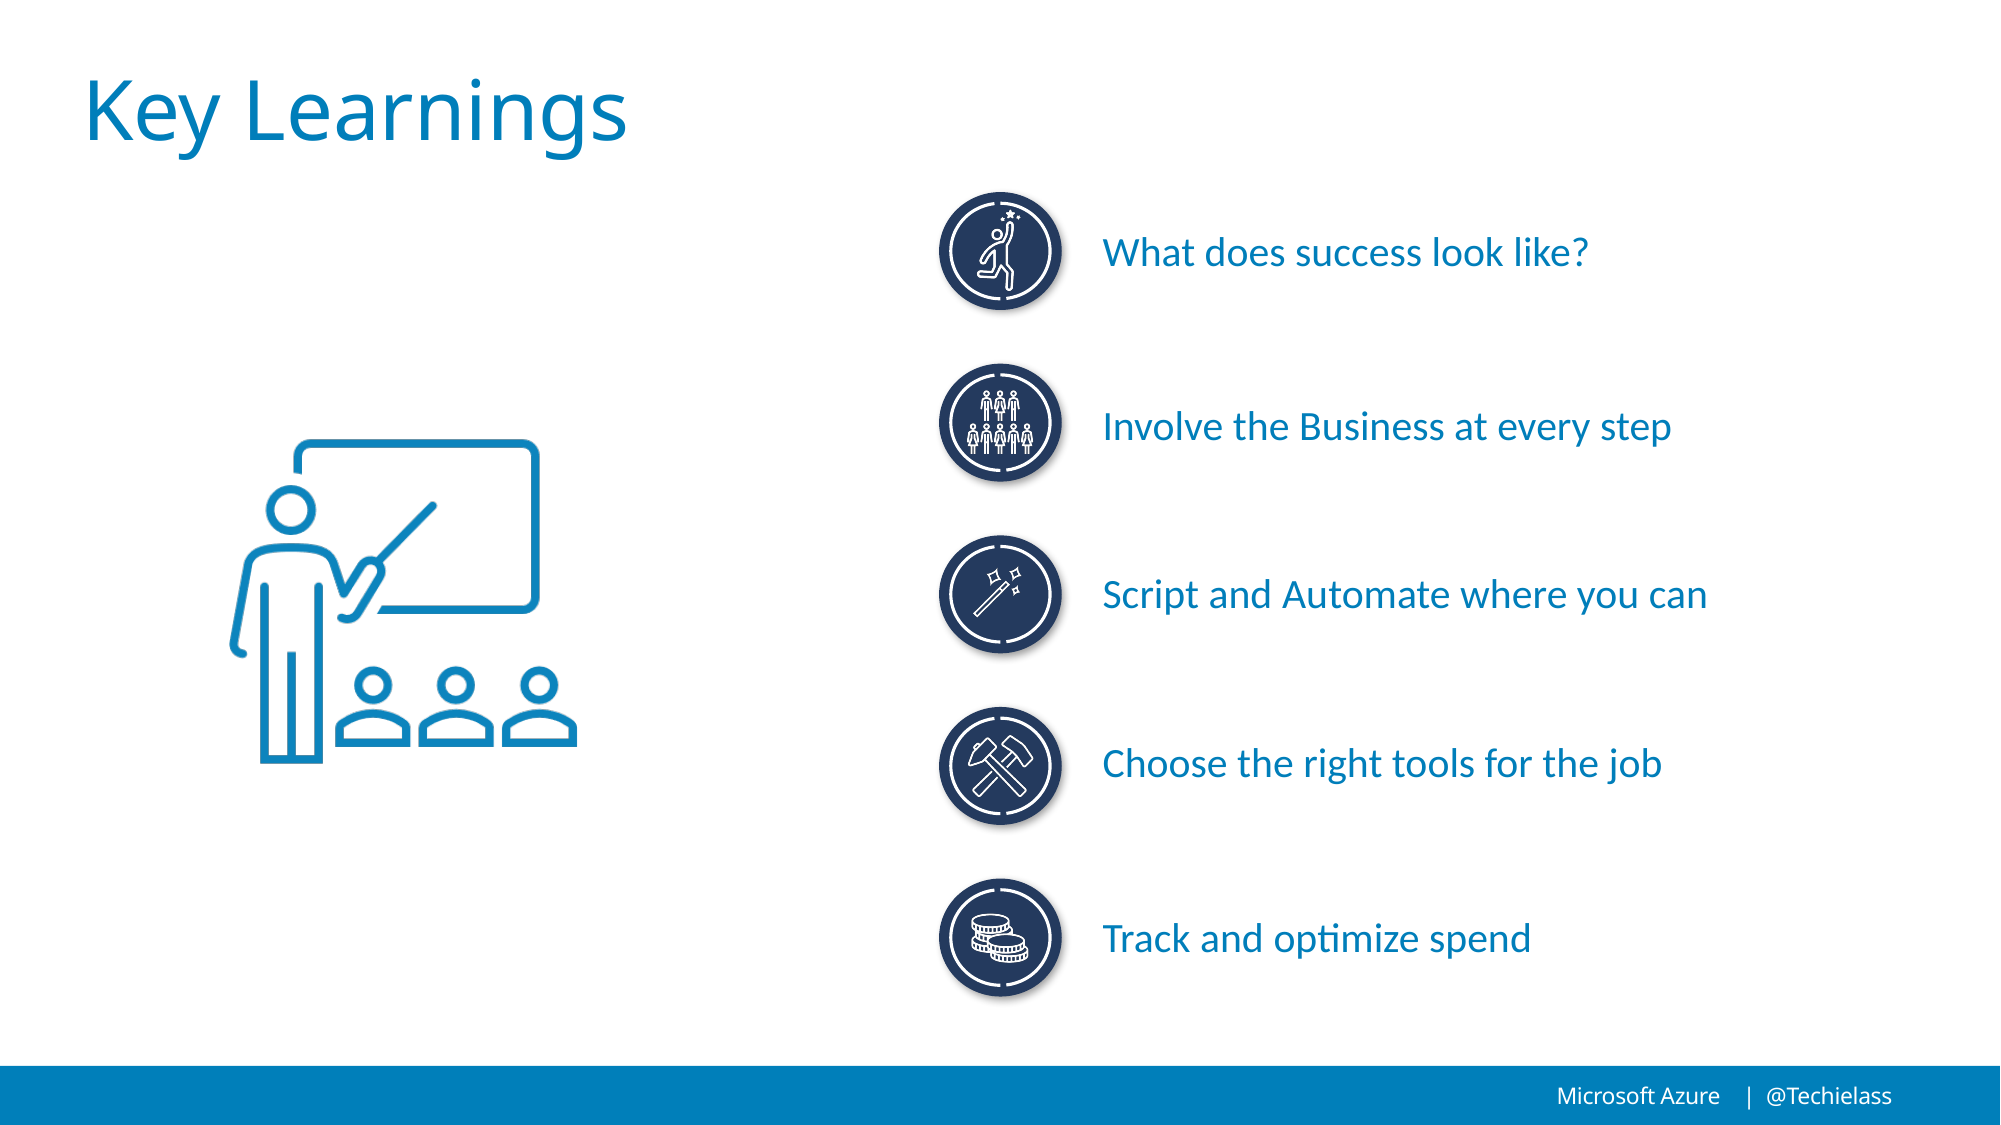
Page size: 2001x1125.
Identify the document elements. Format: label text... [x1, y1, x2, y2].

picture [965, 559, 1030, 625]
text_box What does success look like? [1102, 224, 1904, 276]
text_box Involve the Business at every step [1102, 398, 2000, 450]
text_box Choose the right tools for the job [1102, 735, 2000, 786]
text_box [939, 363, 1062, 482]
picture [964, 386, 1036, 458]
picture [956, 207, 1045, 295]
picture [965, 904, 1032, 972]
picture [965, 730, 1036, 802]
text_box Script and Automate where you can [1102, 566, 2000, 618]
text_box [939, 706, 1062, 825]
picture [202, 402, 602, 802]
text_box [939, 878, 1062, 997]
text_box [939, 535, 1062, 654]
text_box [939, 192, 1062, 311]
title Key Learnings [67, 60, 1710, 152]
text_box Track and optimize spend [1102, 910, 2000, 961]
